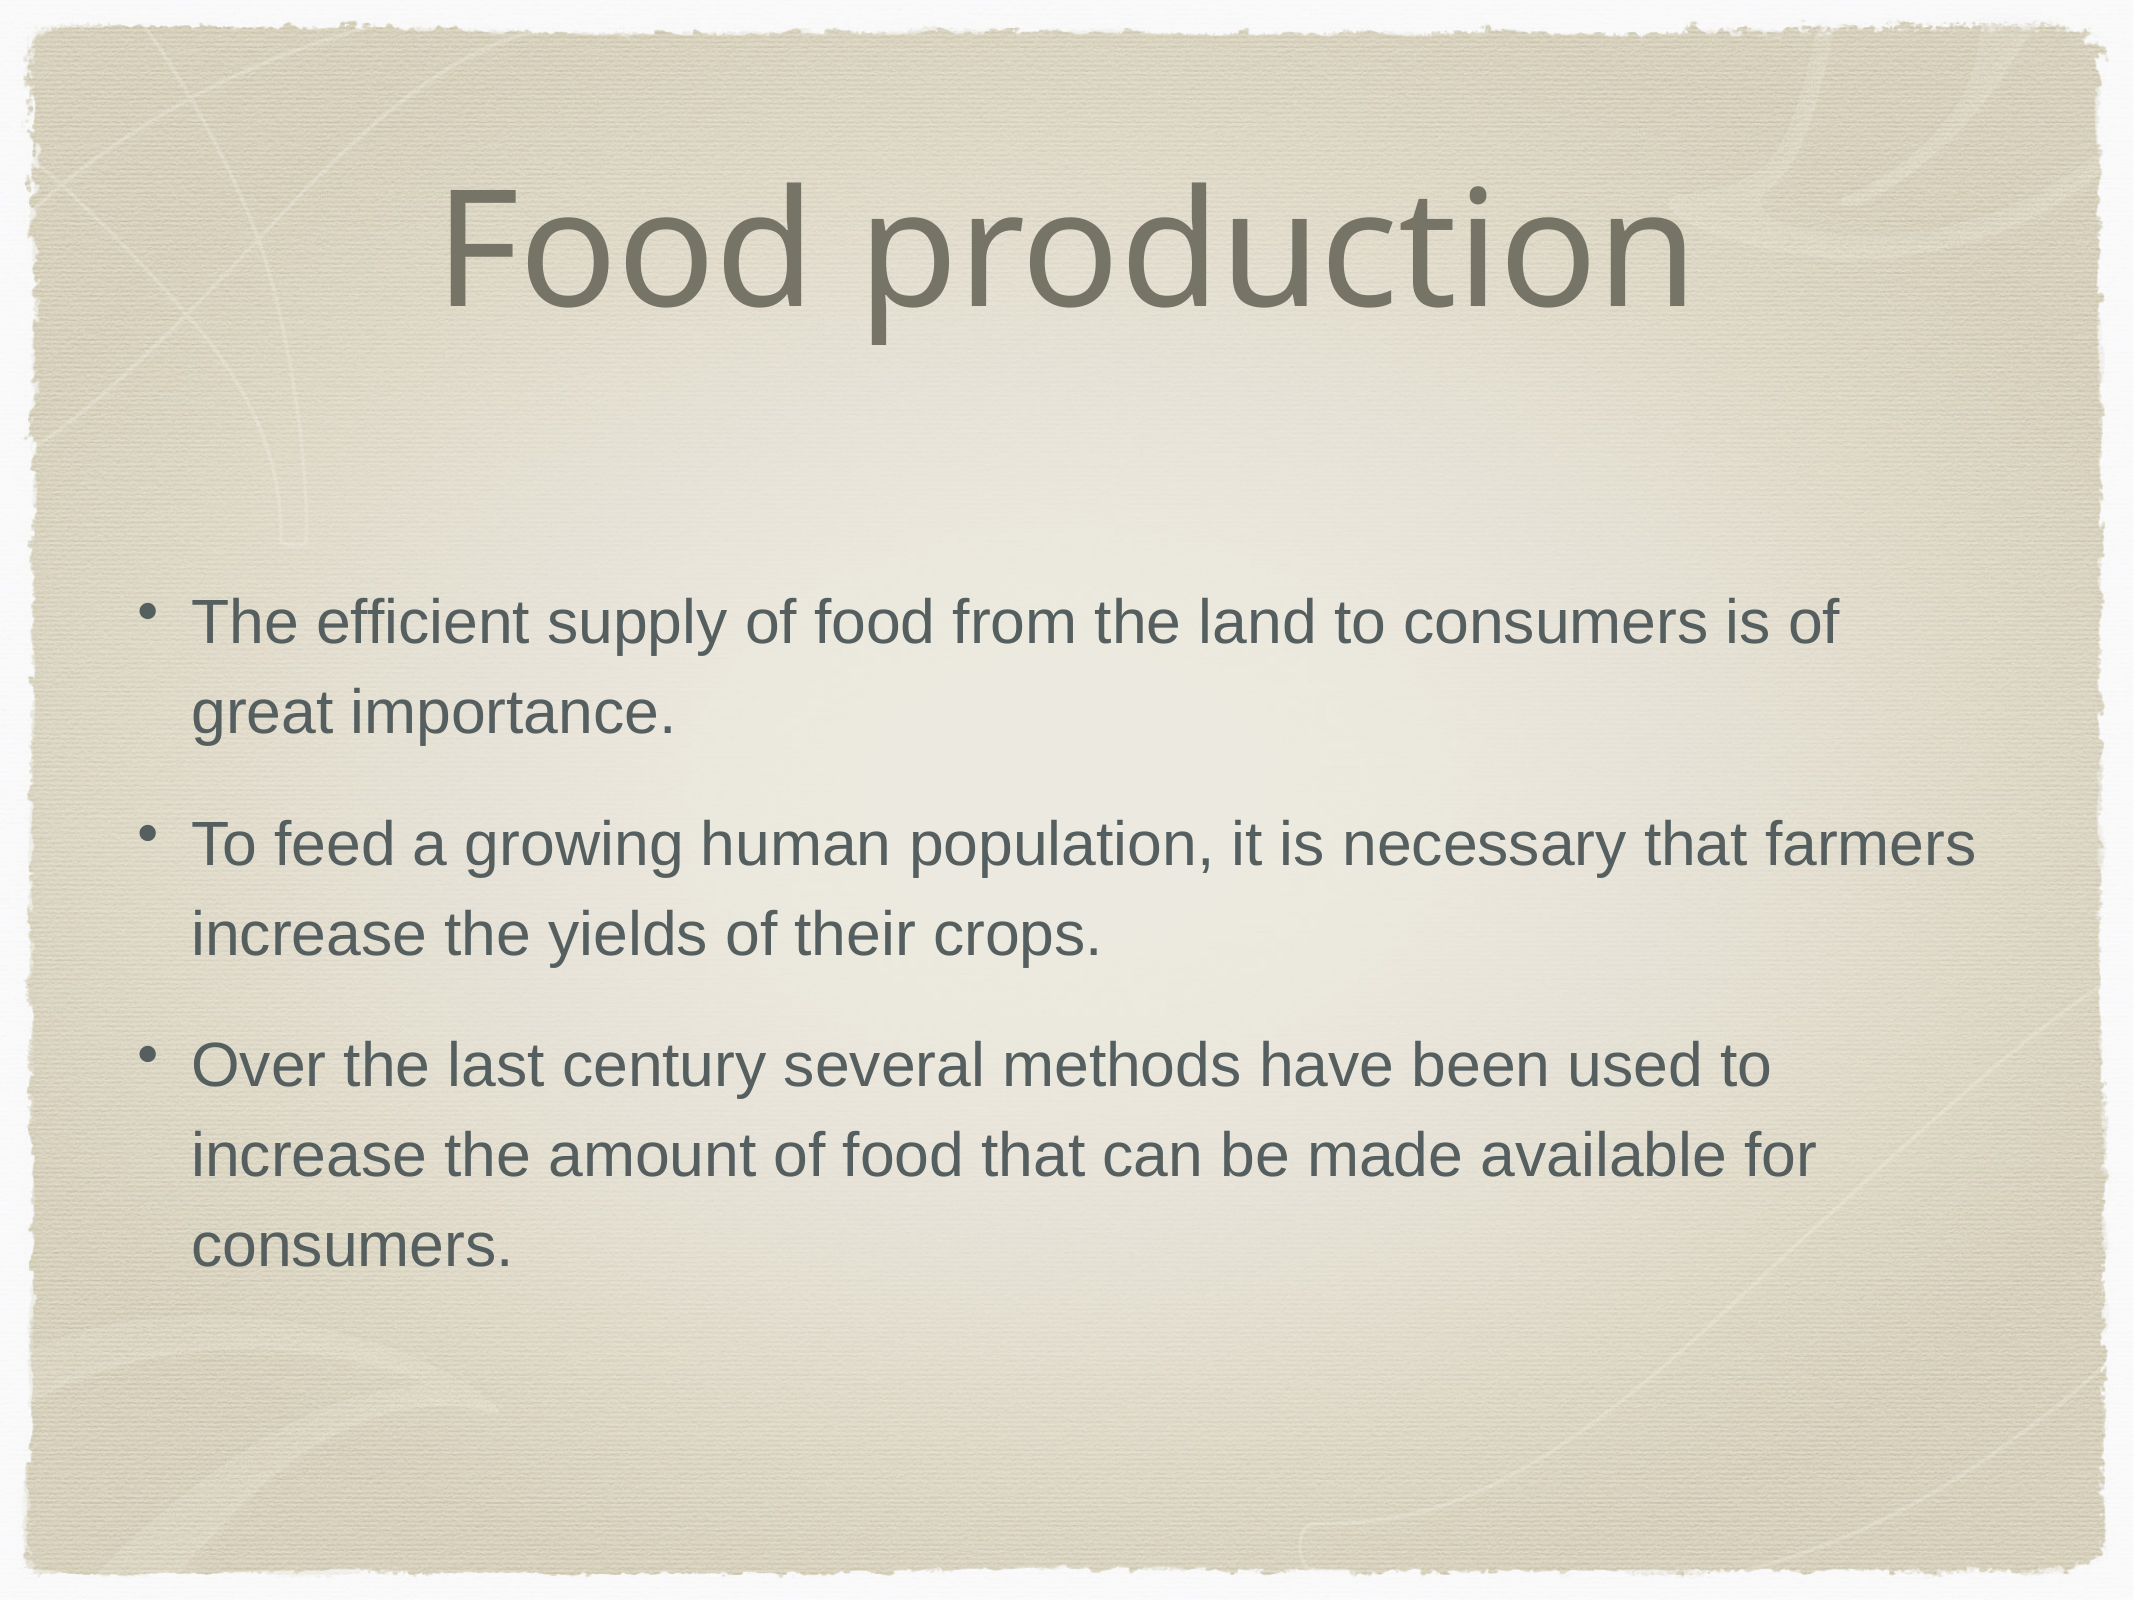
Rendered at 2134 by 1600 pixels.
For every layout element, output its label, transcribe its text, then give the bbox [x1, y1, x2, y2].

list The efficient supply of food from the land to consumers is of great importance. To feed a growing human population, it is necessary that farmers increase the yields of their crops. Over the last century several methods have been used to increase the amount of food that can be made available for consumers. [128, 453, 2005, 1393]
picture [0, 0, 2134, 1600]
title Food production [128, 41, 2005, 443]
